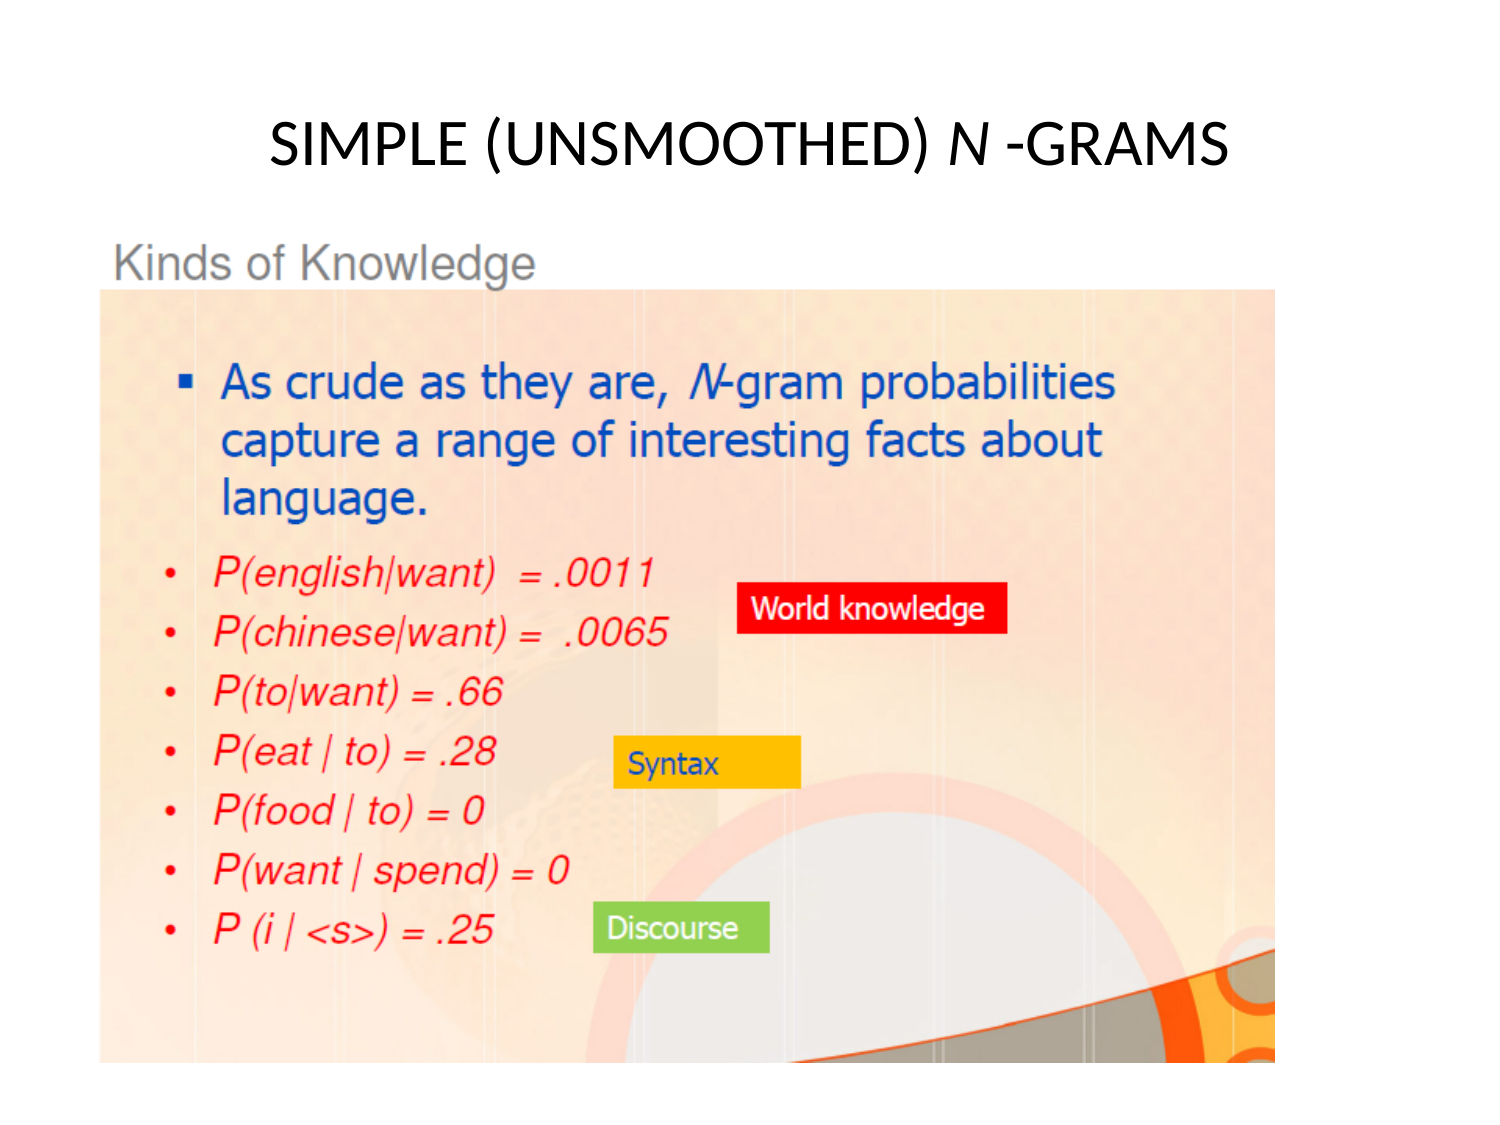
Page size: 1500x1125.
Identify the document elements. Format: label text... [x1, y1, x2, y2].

picture [87, 224, 1276, 1063]
title SIMPLE (UNSMOOTHED) N -GRAMS [75, 45, 1425, 233]
